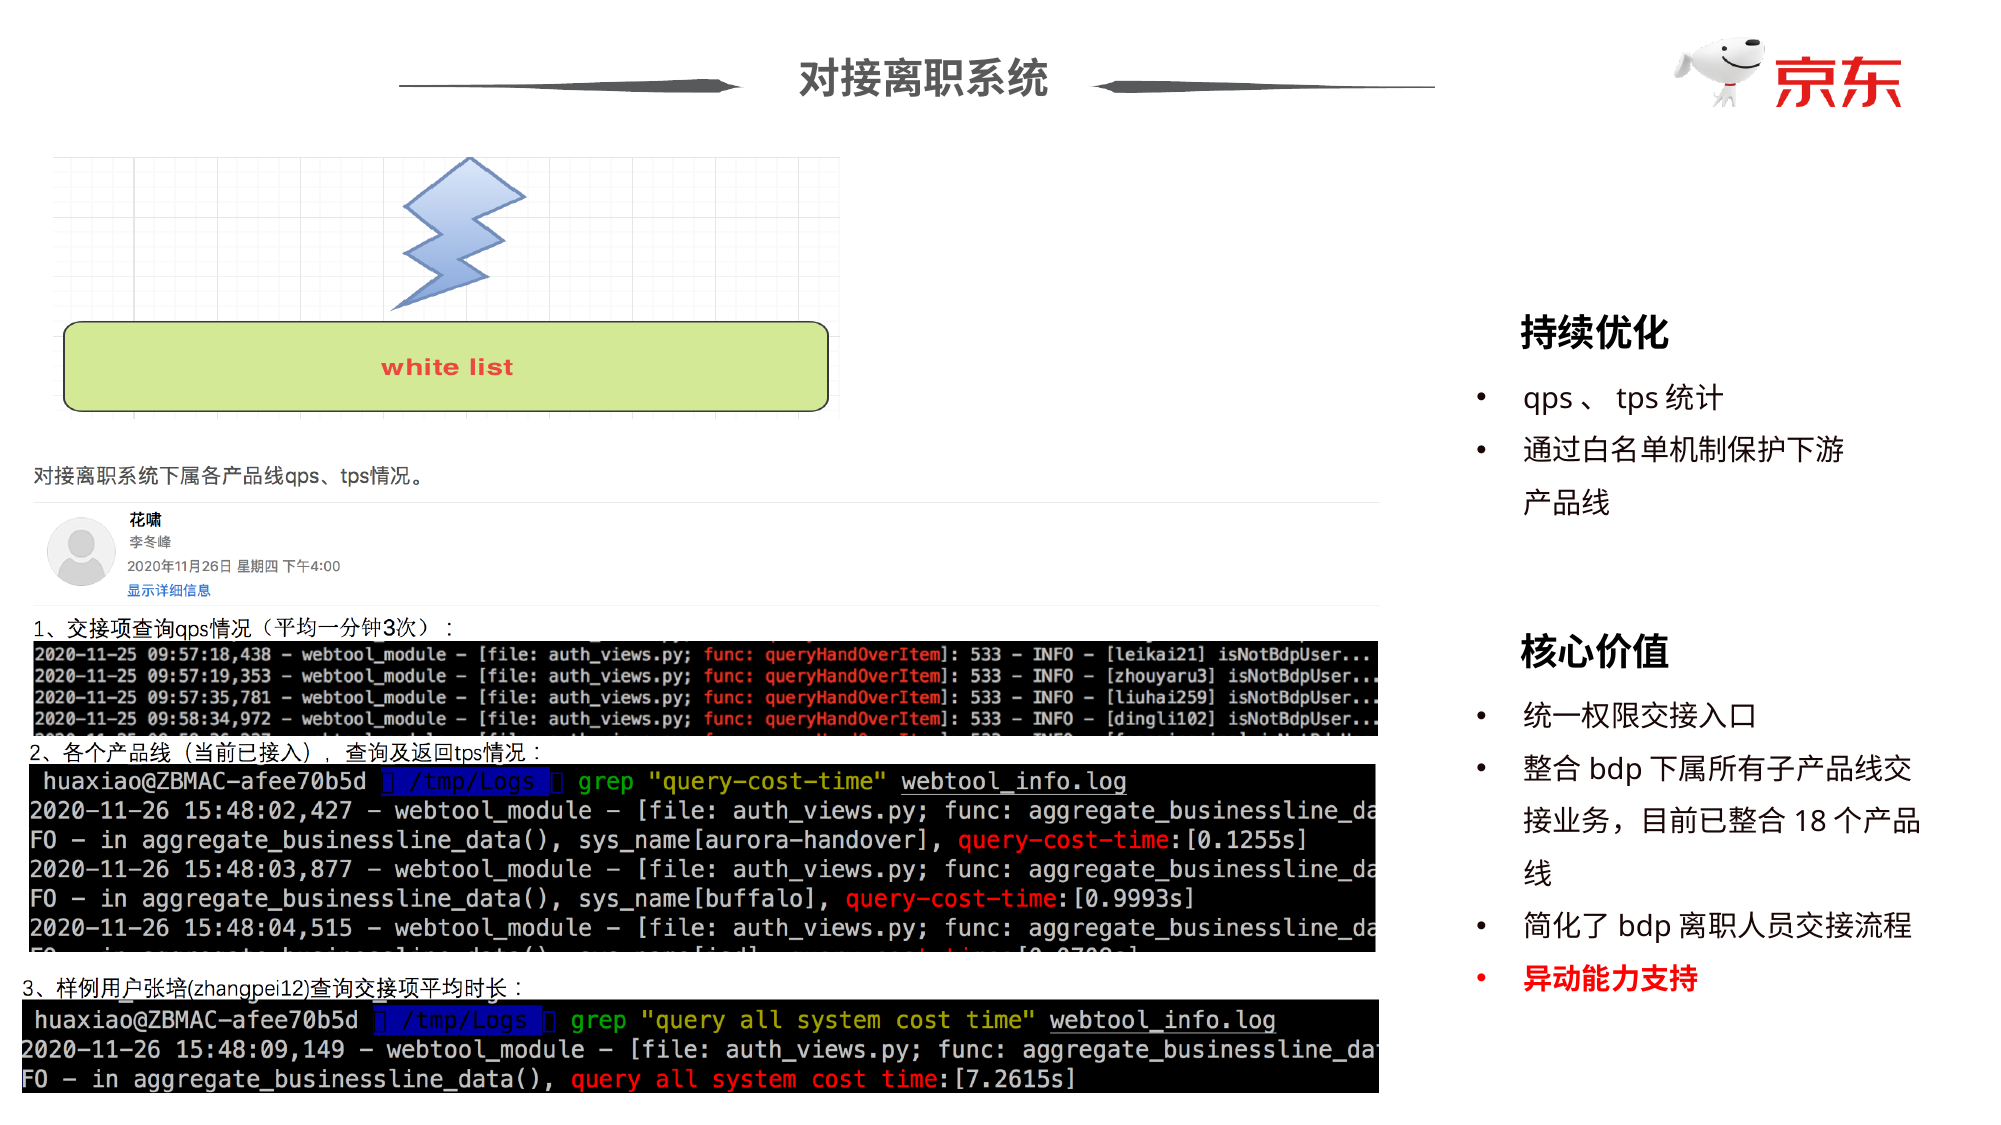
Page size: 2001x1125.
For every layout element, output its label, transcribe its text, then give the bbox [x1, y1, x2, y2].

text_box 统一权限交接入口 整合bdp下属所有子产品线交接业务，目前已整合18个产品线 简化了bdp离职人员交接流程 异动能力支持 [1461, 672, 1957, 1003]
picture [398, 79, 747, 94]
text_box qps、tps统计 通过白名单机制保护下游产品线 [1461, 354, 1873, 527]
picture [53, 156, 840, 419]
picture [21, 976, 1380, 1094]
text_box 核心价值 [1505, 597, 1829, 672]
picture [1674, 37, 1901, 107]
text_box 持续优化 [1505, 279, 1829, 362]
picture [1087, 79, 1435, 94]
picture [21, 454, 1380, 952]
text_box 对接离职系统 [694, 51, 1154, 102]
